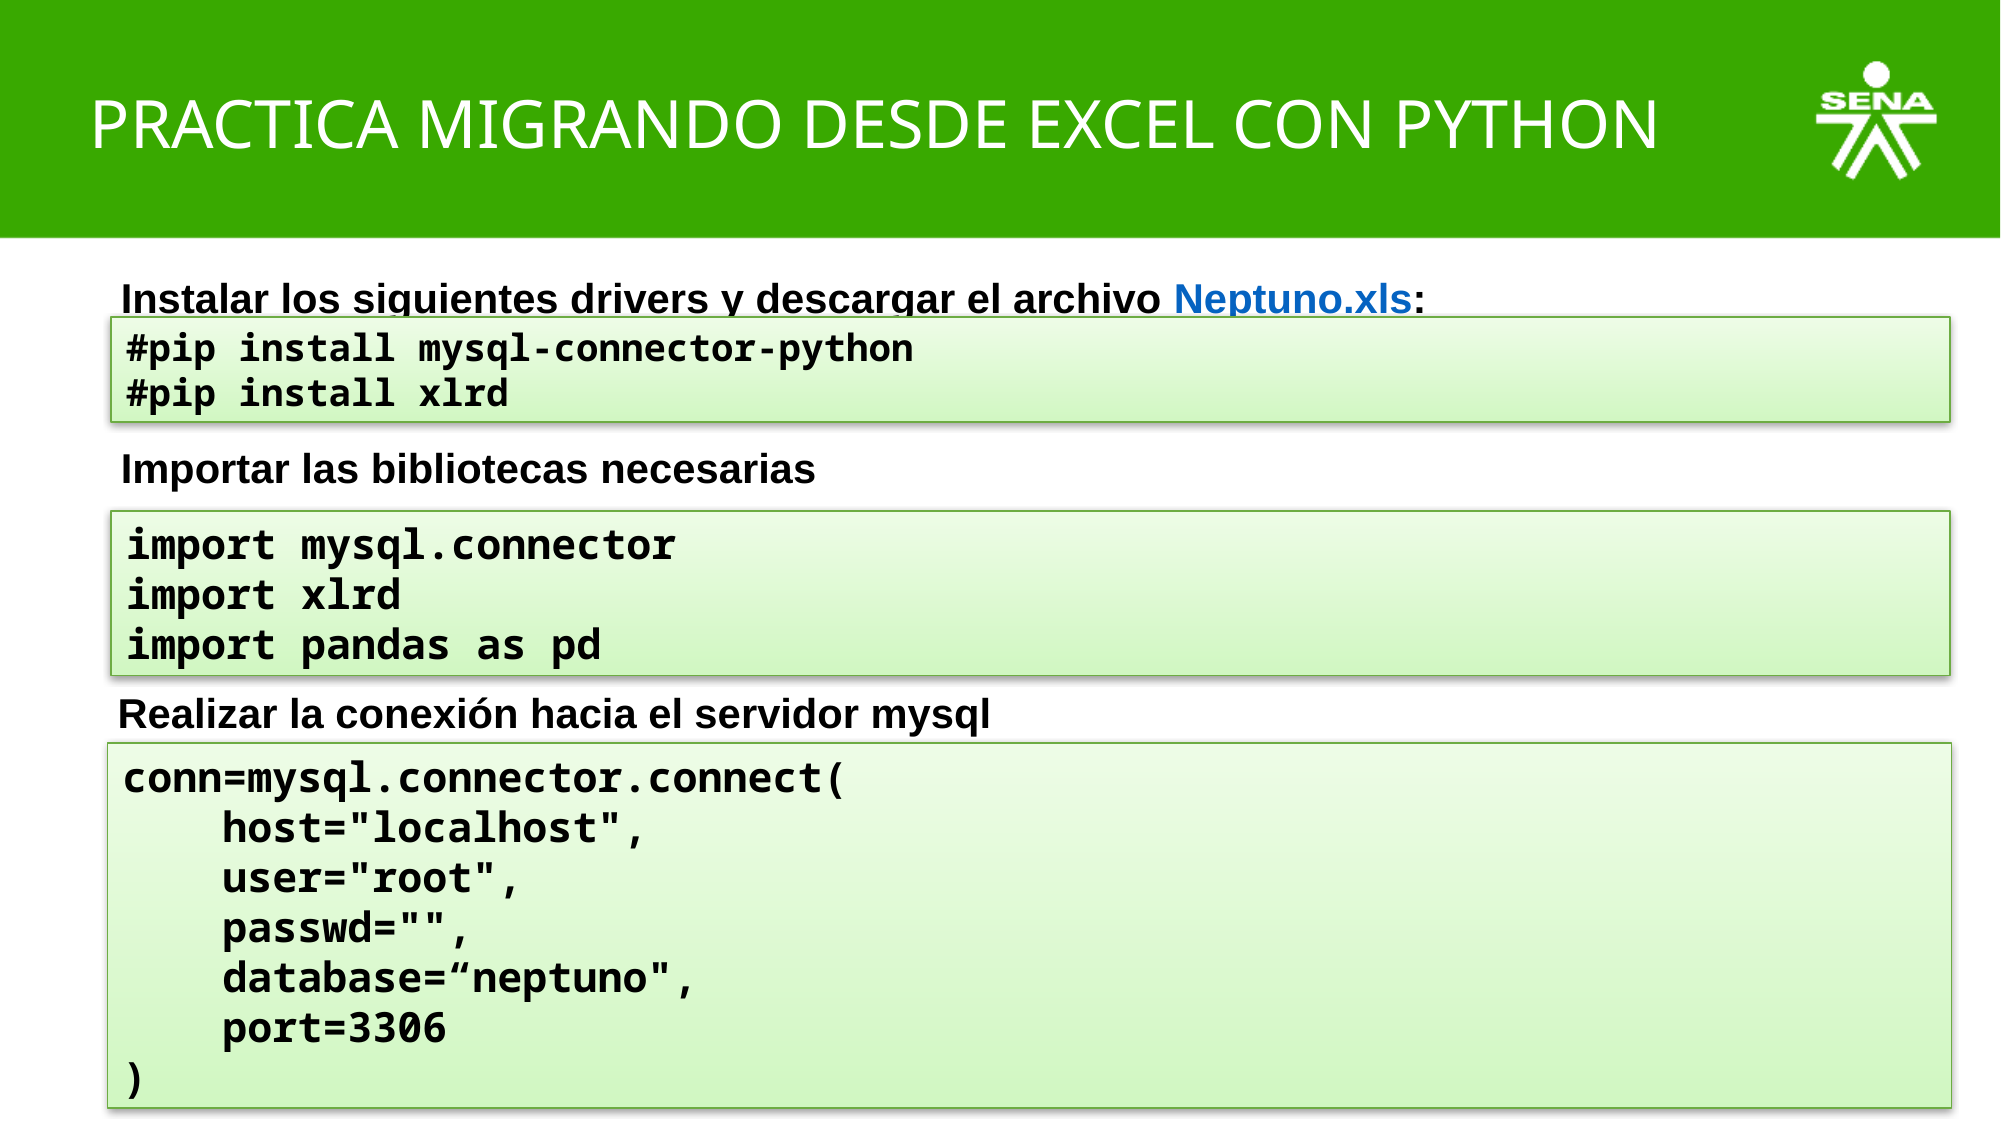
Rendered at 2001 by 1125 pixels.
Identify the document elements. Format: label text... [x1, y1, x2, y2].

title PRACTICA MIGRANDO DESDE EXCEL CON PYTHON [74, 18, 1800, 236]
text_box conn=mysql.connector.connect( host="localhost", user="root", passwd="", database=“neptuno", port=3306 ) [107, 742, 1952, 1109]
text_box Importar las bibliotecas necesarias [106, 434, 1114, 500]
text_box import mysql.connector import xlrd import pandas as pd [110, 510, 1951, 676]
text_box Instalar los siguientes drivers y descargar el archivo Neptuno.xls: [106, 264, 1460, 317]
picture [0, 0, 2001, 1125]
text_box #pip install mysql-connector-python #pip install xlrd [110, 316, 1951, 423]
text_box Realizar la conexión hacia el servidor mysql [102, 679, 1114, 745]
